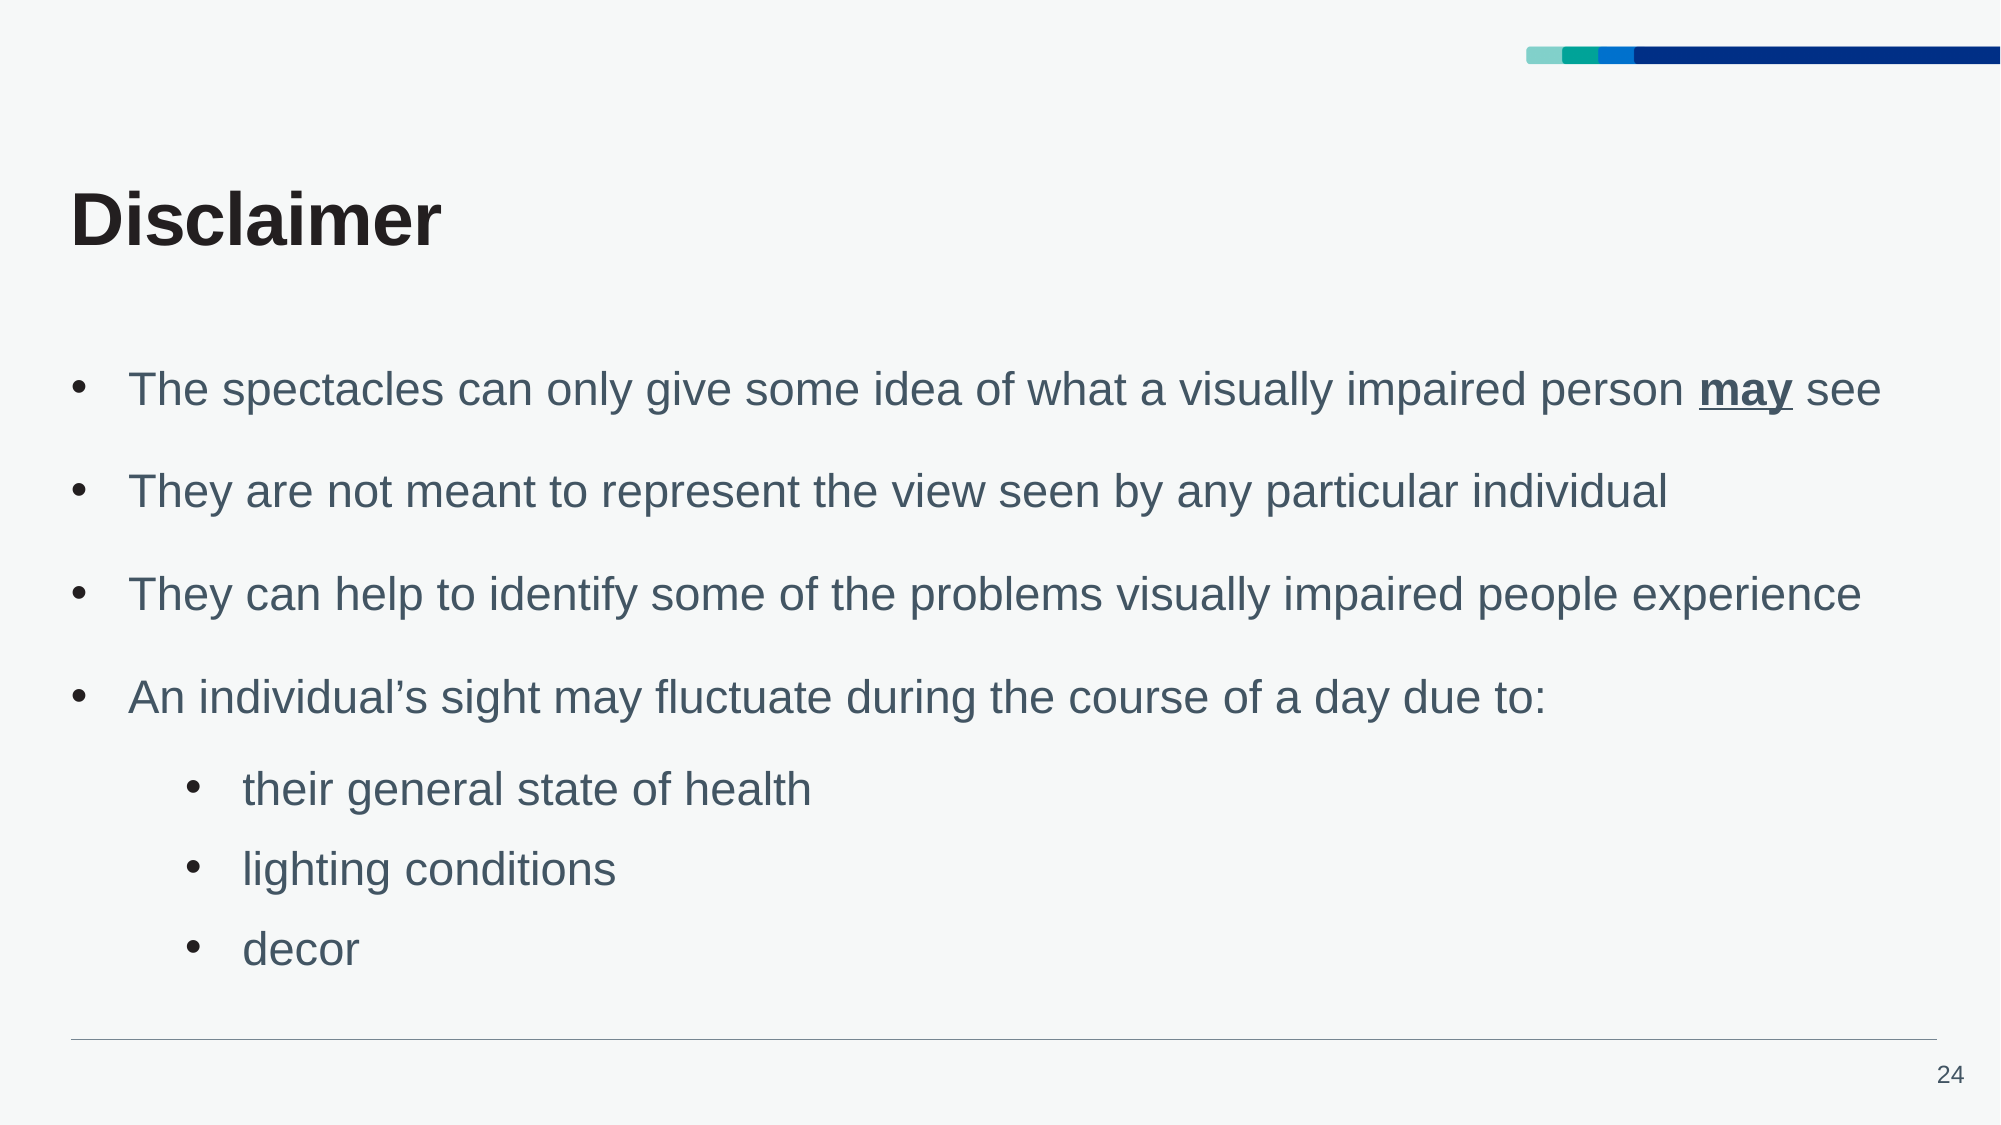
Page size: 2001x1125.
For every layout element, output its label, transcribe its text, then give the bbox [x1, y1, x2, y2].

list The spectacles can only give some idea of what a visually impaired person may see They are not meant to represent the view seen by any particular individual They can help to identify some of the problems visually impaired people experience An individual’s sight may fluctuate during the course of a day due to: their general state of health lighting conditions decor [70, 346, 1890, 1022]
picture [1513, 41, 2001, 71]
title Disclaimer [70, 149, 1942, 292]
